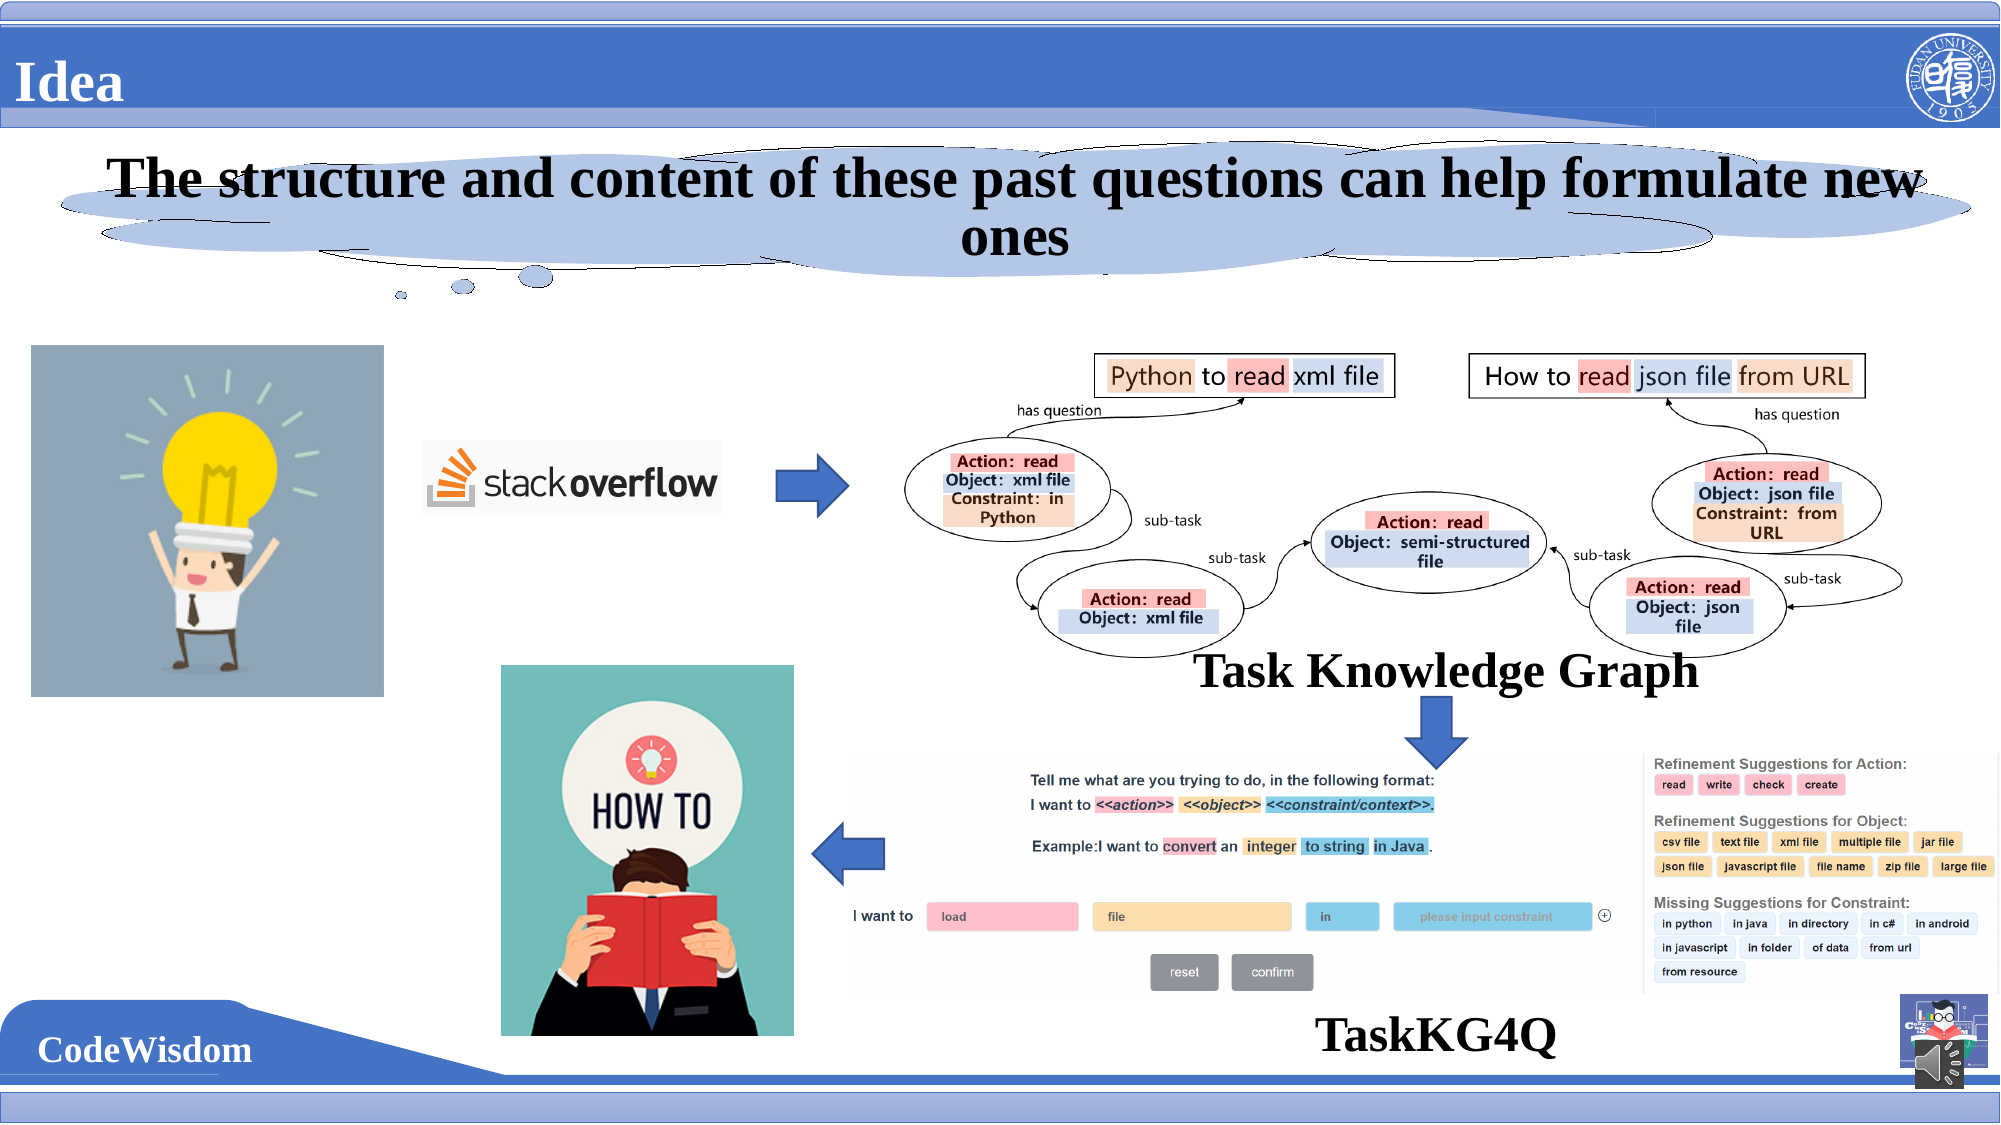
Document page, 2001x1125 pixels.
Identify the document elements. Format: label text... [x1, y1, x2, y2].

text_box [1403, 695, 1470, 753]
picture [904, 353, 1903, 658]
text_box TaskKG4Q [1119, 995, 1754, 1069]
text_box Task Knowledge Graph [1129, 658, 1764, 705]
text_box Idea [0, 35, 986, 120]
picture [31, 345, 384, 697]
picture [501, 665, 794, 1043]
text_box The structure and content of these past questions can help formulate new ones [61, 140, 1971, 288]
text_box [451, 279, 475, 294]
picture [848, 753, 2000, 1090]
text_box [775, 453, 850, 519]
picture [1906, 33, 1995, 122]
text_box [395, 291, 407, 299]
picture [422, 440, 721, 515]
text_box [810, 821, 848, 887]
